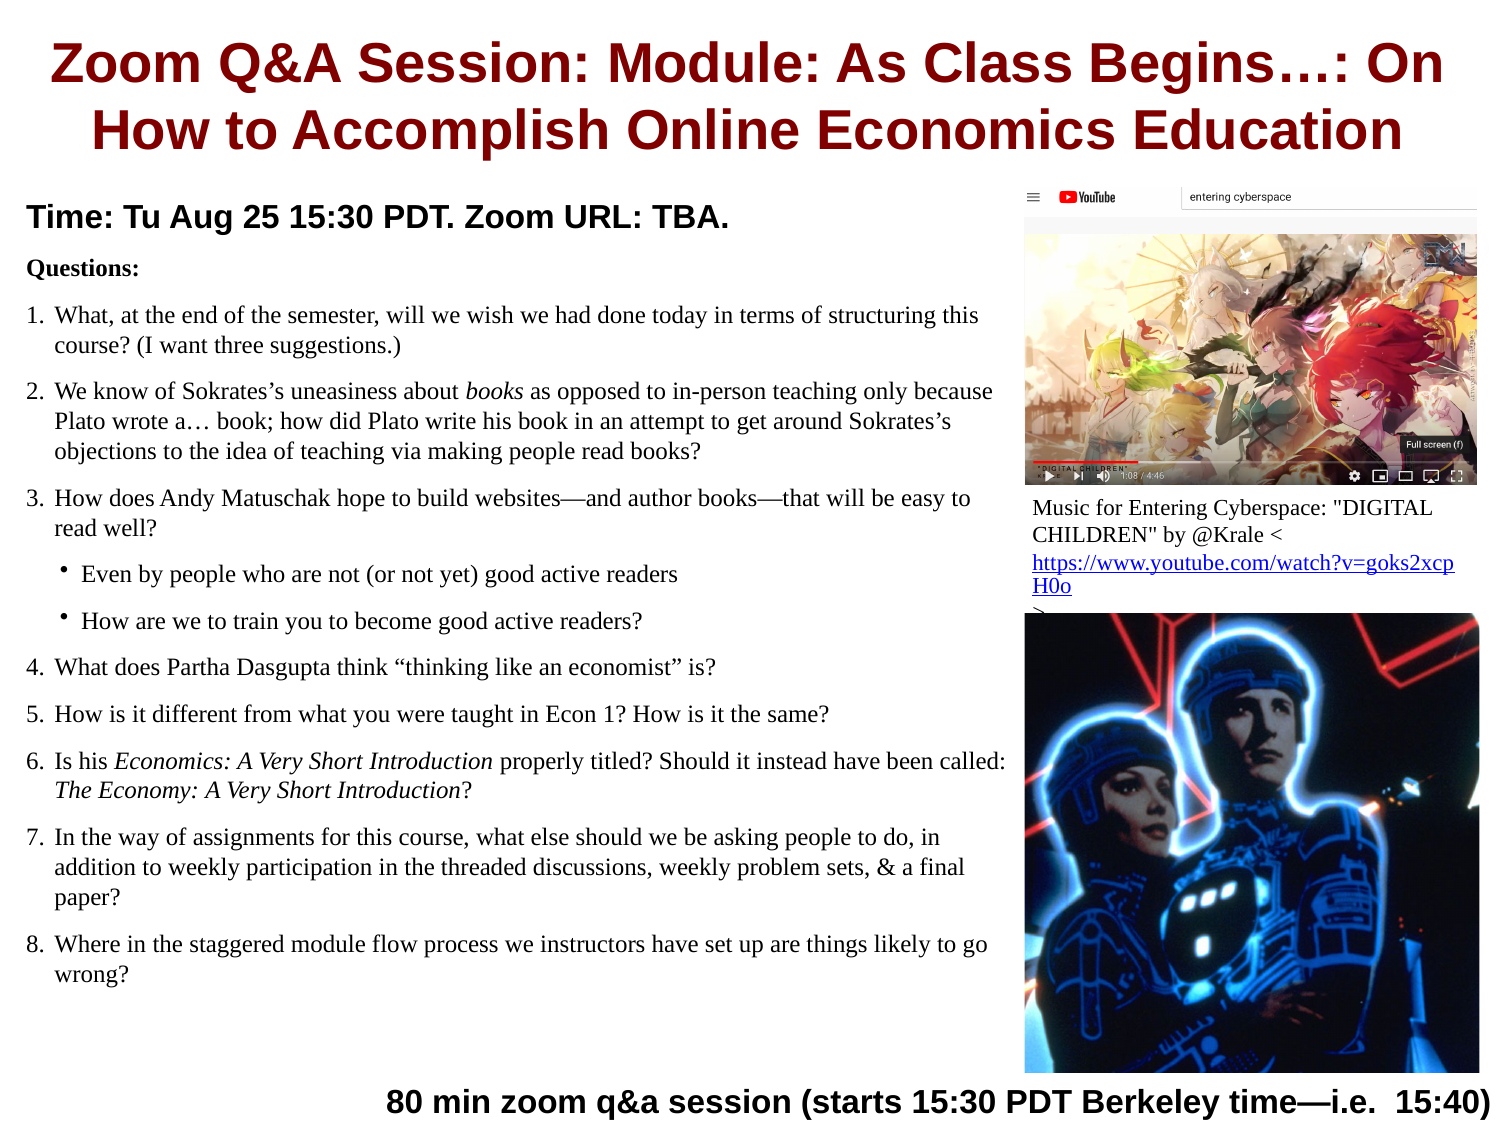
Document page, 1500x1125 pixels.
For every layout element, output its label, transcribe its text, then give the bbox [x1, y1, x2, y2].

title Zoom Q&A Session: Module: As Class Begins…: On How to Accomplish Online Economics Education [17, 0, 1478, 188]
text_box 80 min zoom q&a session (starts 15:30 PDT Berkeley time—i.e. 15:40) [363, 1072, 1500, 1125]
list Time: Tu Aug 25 15:30 PDT. Zoom URL: TBA. Questions: What, at the end of the semester, will we wish we had done today in terms of structuring this course? (I want three suggestions.) We know of Sokrates’s uneasiness about books as opposed to in-person teaching only because Plato wrote a… book; how did Plato write his book in an attempt to get around Sokrates’s objections to the idea of teaching via making people read books? How does Andy Matuschak hope to build websites—and author books—that will be easy to read well? Even by people who are not (or not yet) good active readers How are we to train you to become good active readers? What does Partha Dasgupta think “thinking like an economist” is? How is it different from what you were taught in Econ 1? How is it the same? Is his Economics: A Very Short Introduction properly titled? Should it instead have been called: The Economy: A Very Short Introduction? In the way of assignments for this course, what else should we be asking people to do, in addition to weekly participation in the threaded discussions, weekly problem sets, & a final paper? Where in the staggered module flow process we instructors have set up are things likely to go wrong? [17, 186, 1026, 1074]
text_box Music for Entering Cyberspace: "DIGITAL CHILDREN" by @Krale <https://www.youtube.com/watch?v=goks2xcpH0o> [1024, 486, 1477, 613]
picture [1024, 613, 1480, 1074]
picture [1024, 187, 1477, 486]
